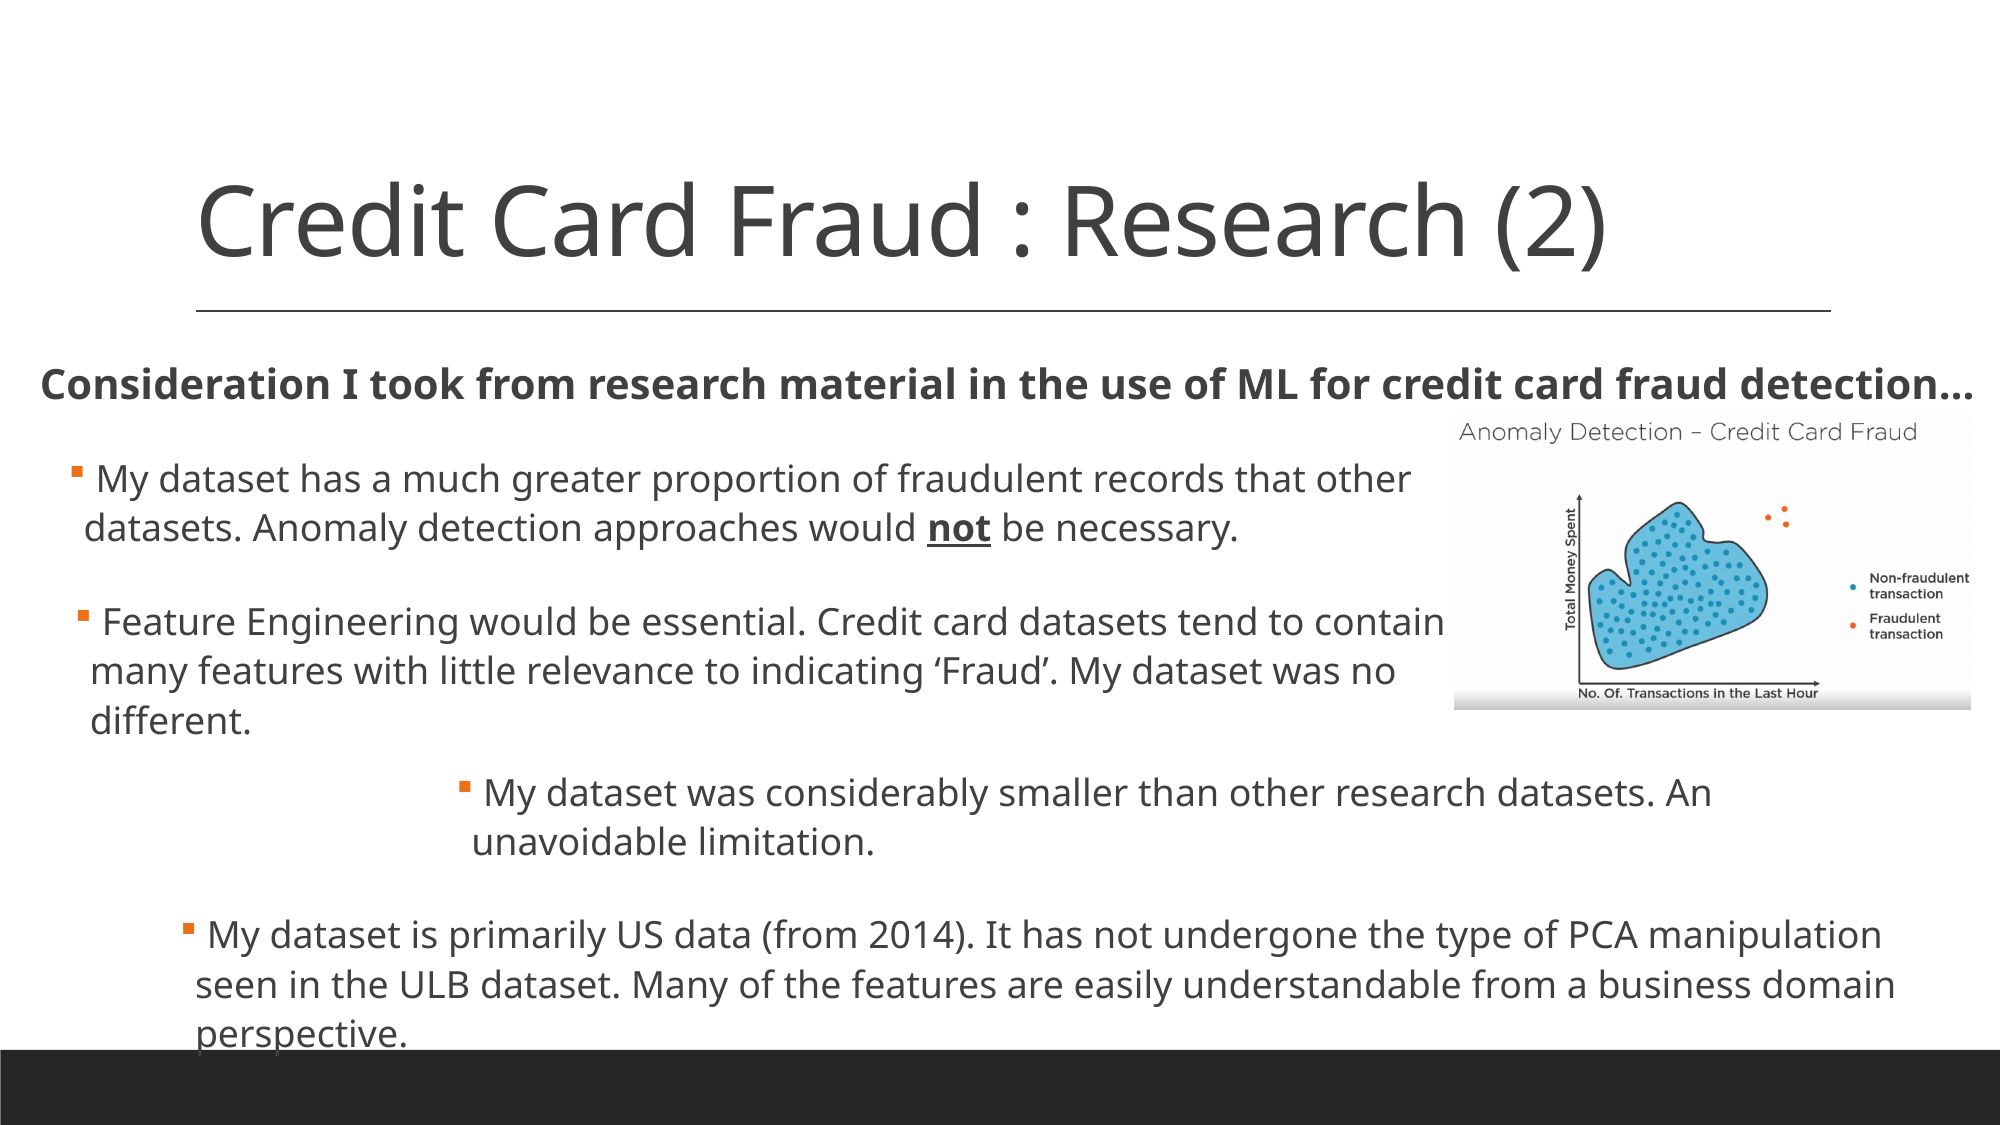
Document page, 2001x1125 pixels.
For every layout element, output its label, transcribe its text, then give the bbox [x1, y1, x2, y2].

text_box Feature Engineering would be essential. Credit card datasets tend to contain many features with little relevance to indicating ‘Fraud’. My dataset was no different. [74, 585, 1449, 683]
text_box My dataset was considerably smaller than other research datasets. An unavoidable limitation. [456, 756, 1830, 854]
list Consideration I took from research material in the use of ML for credit card fraud detection… [29, 345, 1983, 443]
text_box My dataset is primarily US data (from 2014). It has not undergone the type of PCA manipulation seen in the ULB dataset. Many of the features are easily understandable from a business domain perspective. [180, 899, 1958, 996]
title Credit Card Fraud : Research (2) [180, 47, 1830, 285]
picture [1454, 414, 1972, 711]
text_box My dataset has a much greater proportion of fraudulent records that other datasets. Anomaly detection approaches would not be necessary. [68, 442, 1443, 540]
